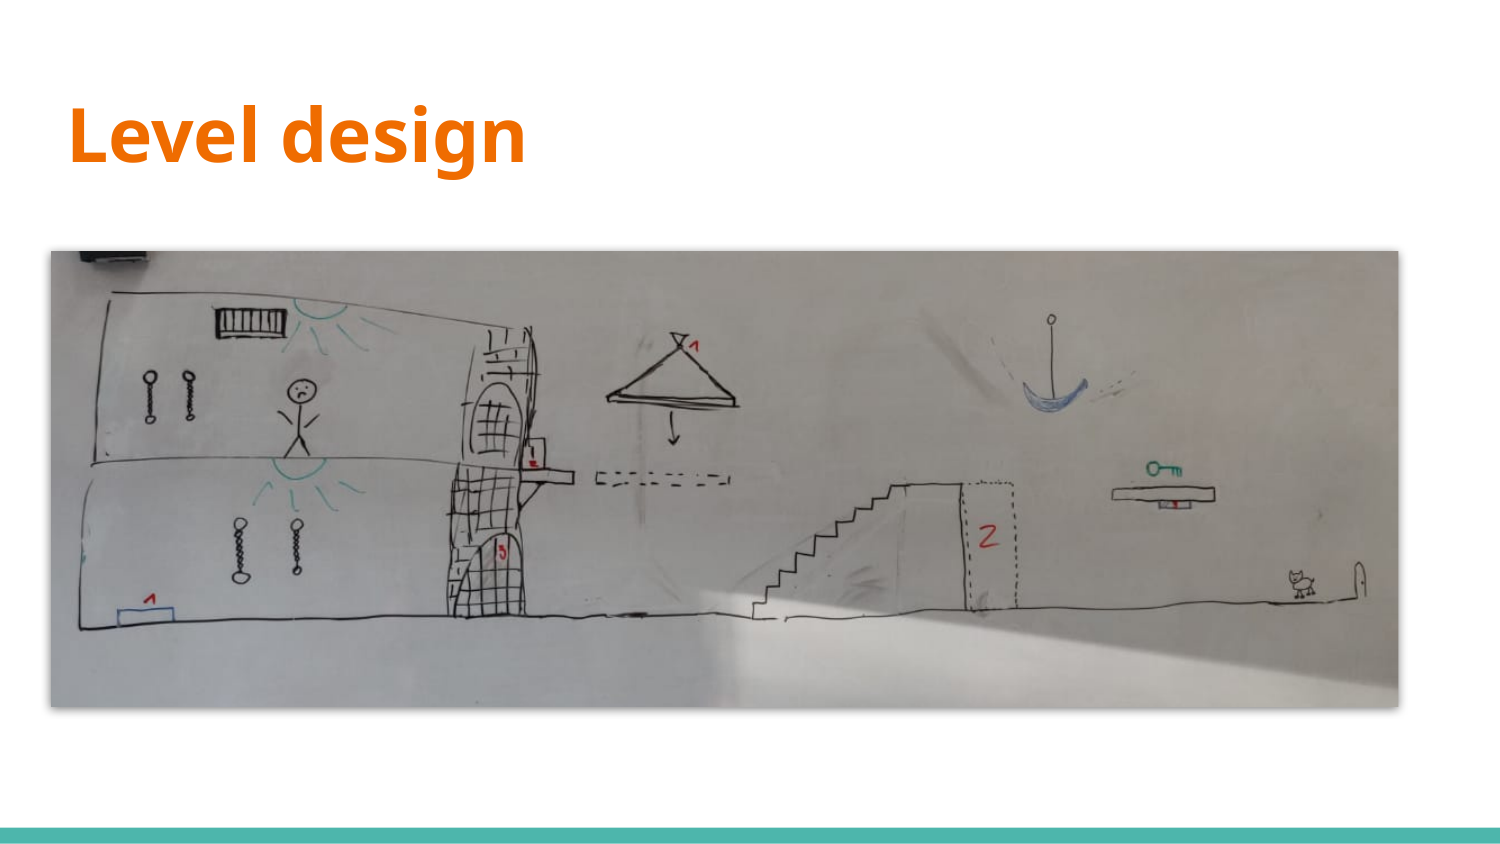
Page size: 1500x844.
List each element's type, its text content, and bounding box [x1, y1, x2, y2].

picture [50, 250, 1399, 707]
title Level design [51, 72, 1449, 189]
